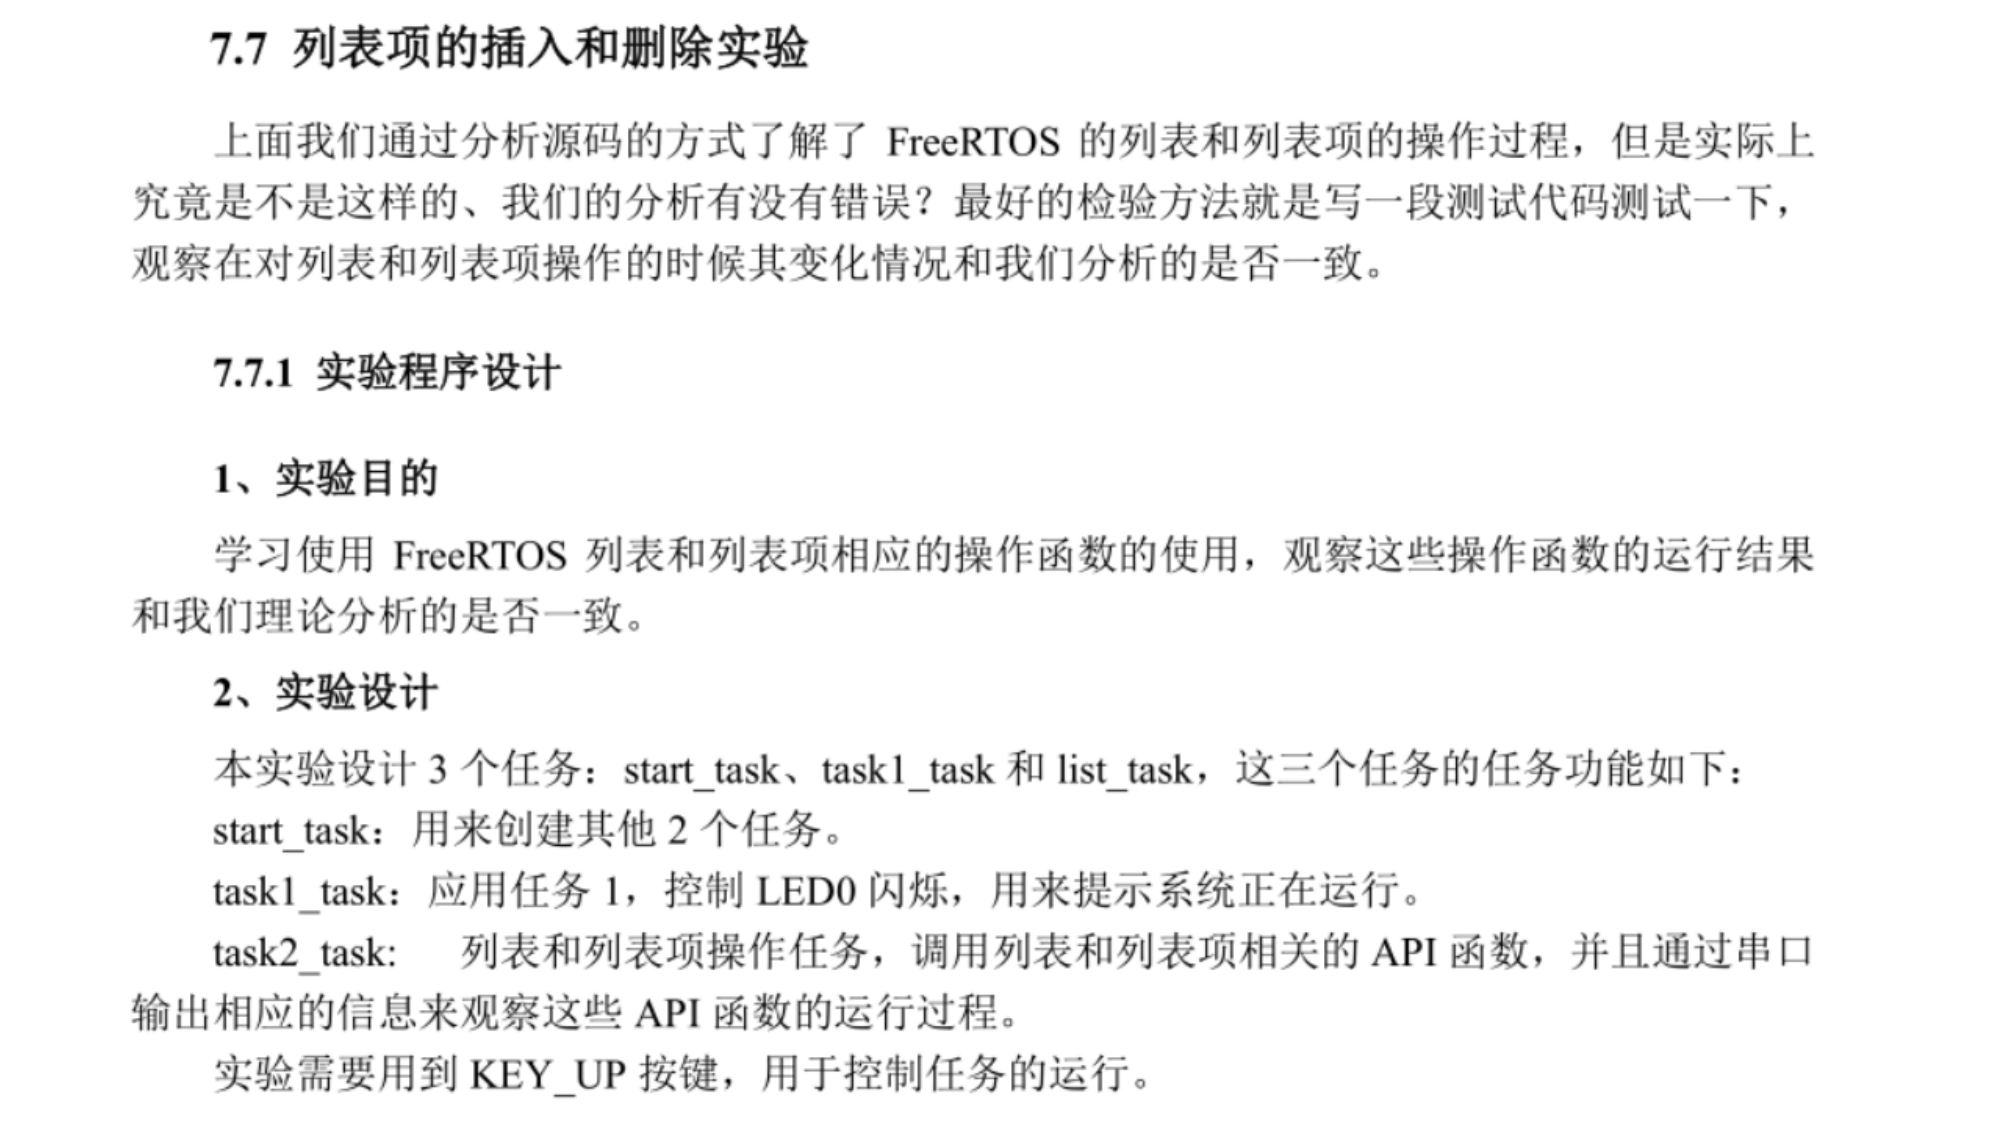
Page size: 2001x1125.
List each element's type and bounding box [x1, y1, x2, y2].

picture [92, 11, 1908, 1114]
